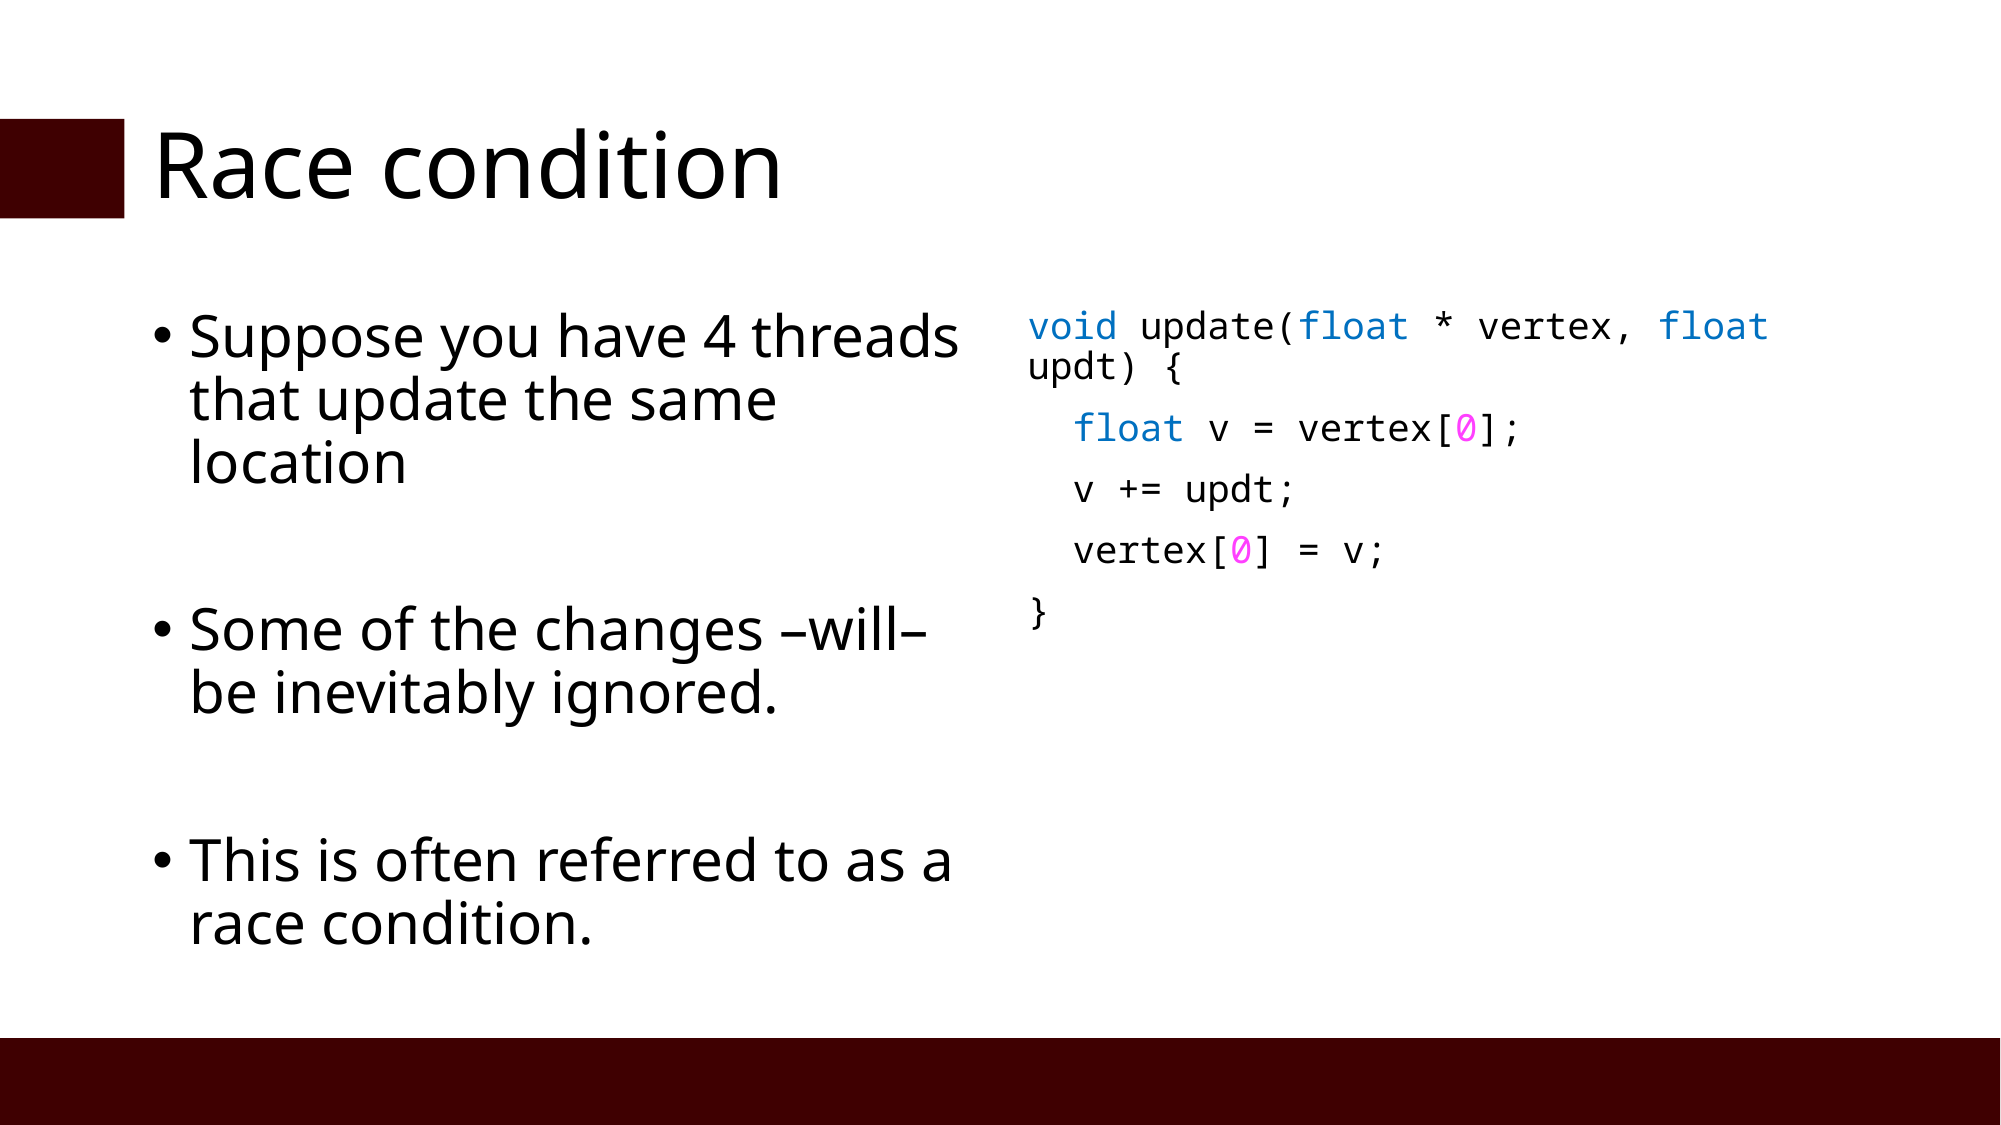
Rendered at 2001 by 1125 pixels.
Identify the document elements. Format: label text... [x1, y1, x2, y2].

list Suppose you have 4 threads that update the same location Some of the changes –will– be inevitably ignored. This is often referred to as a race condition. [137, 299, 988, 1014]
list void update(float * vertex, float updt) { float v = vertex[0]; v += updt; vertex[0] = v; } [1012, 299, 1863, 1014]
title Race condition [137, 59, 1863, 278]
